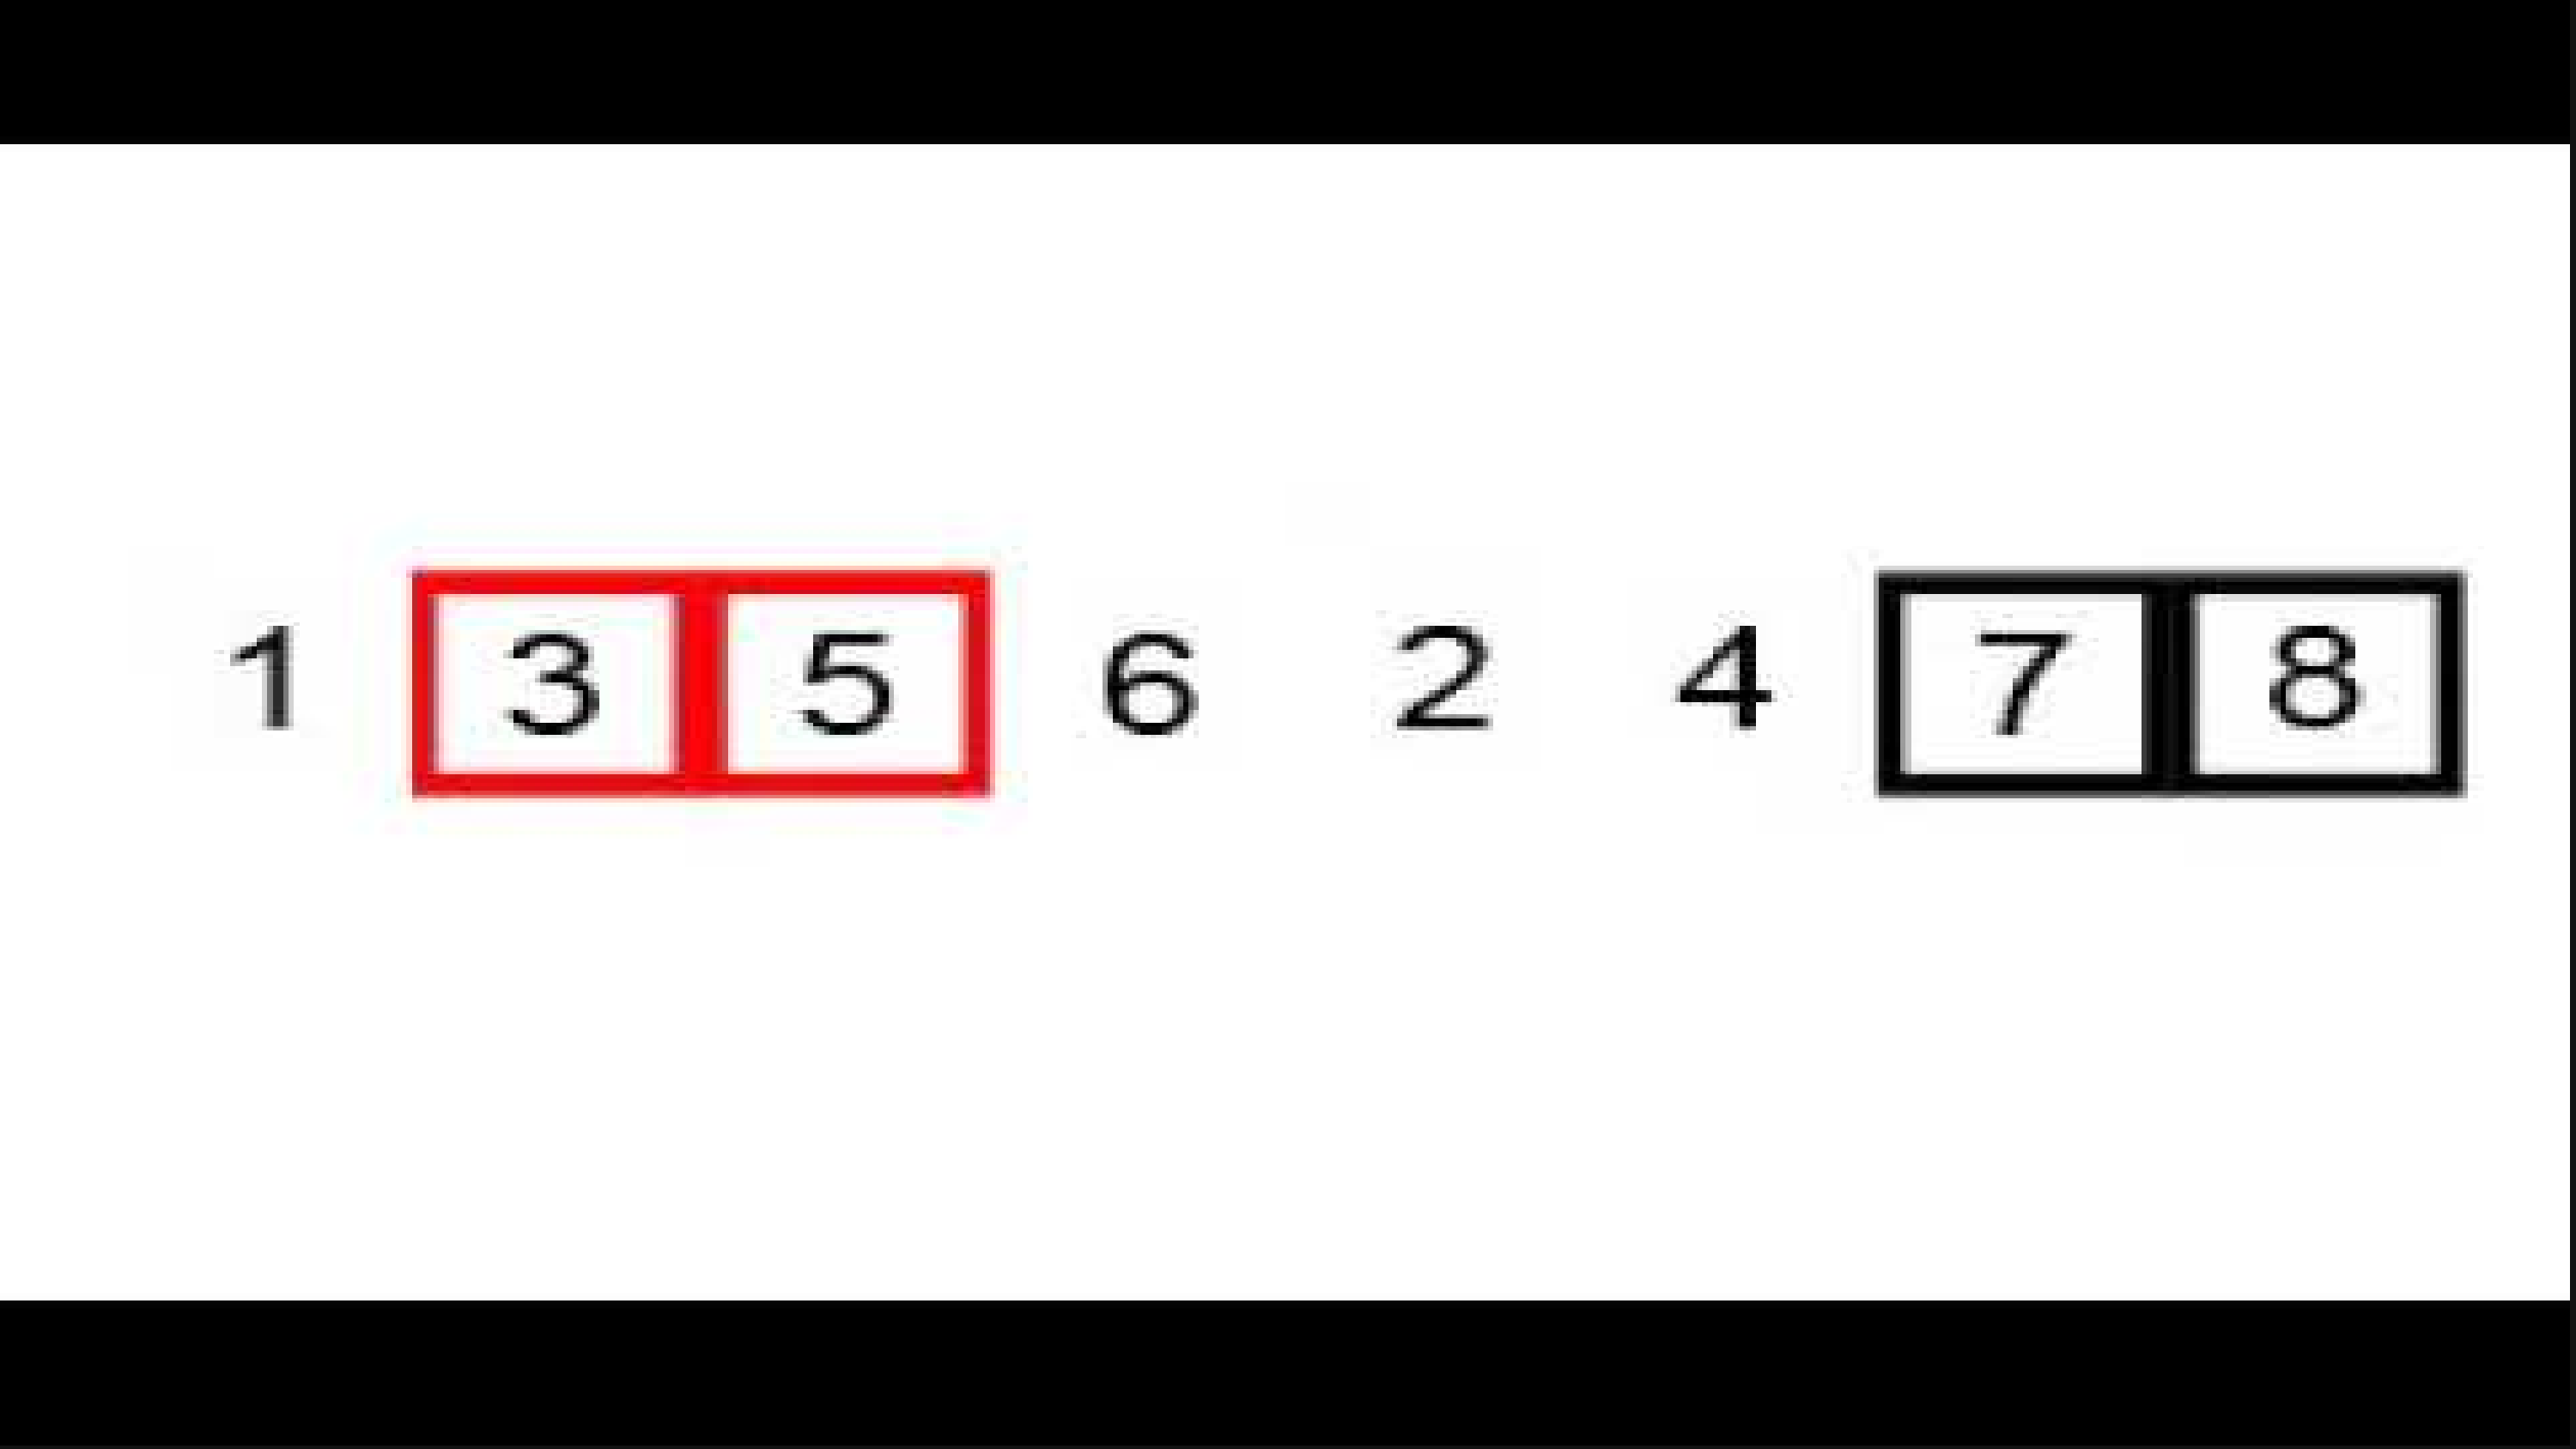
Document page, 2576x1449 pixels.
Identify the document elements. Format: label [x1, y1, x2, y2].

text_box [0, 0, 2571, 1446]
